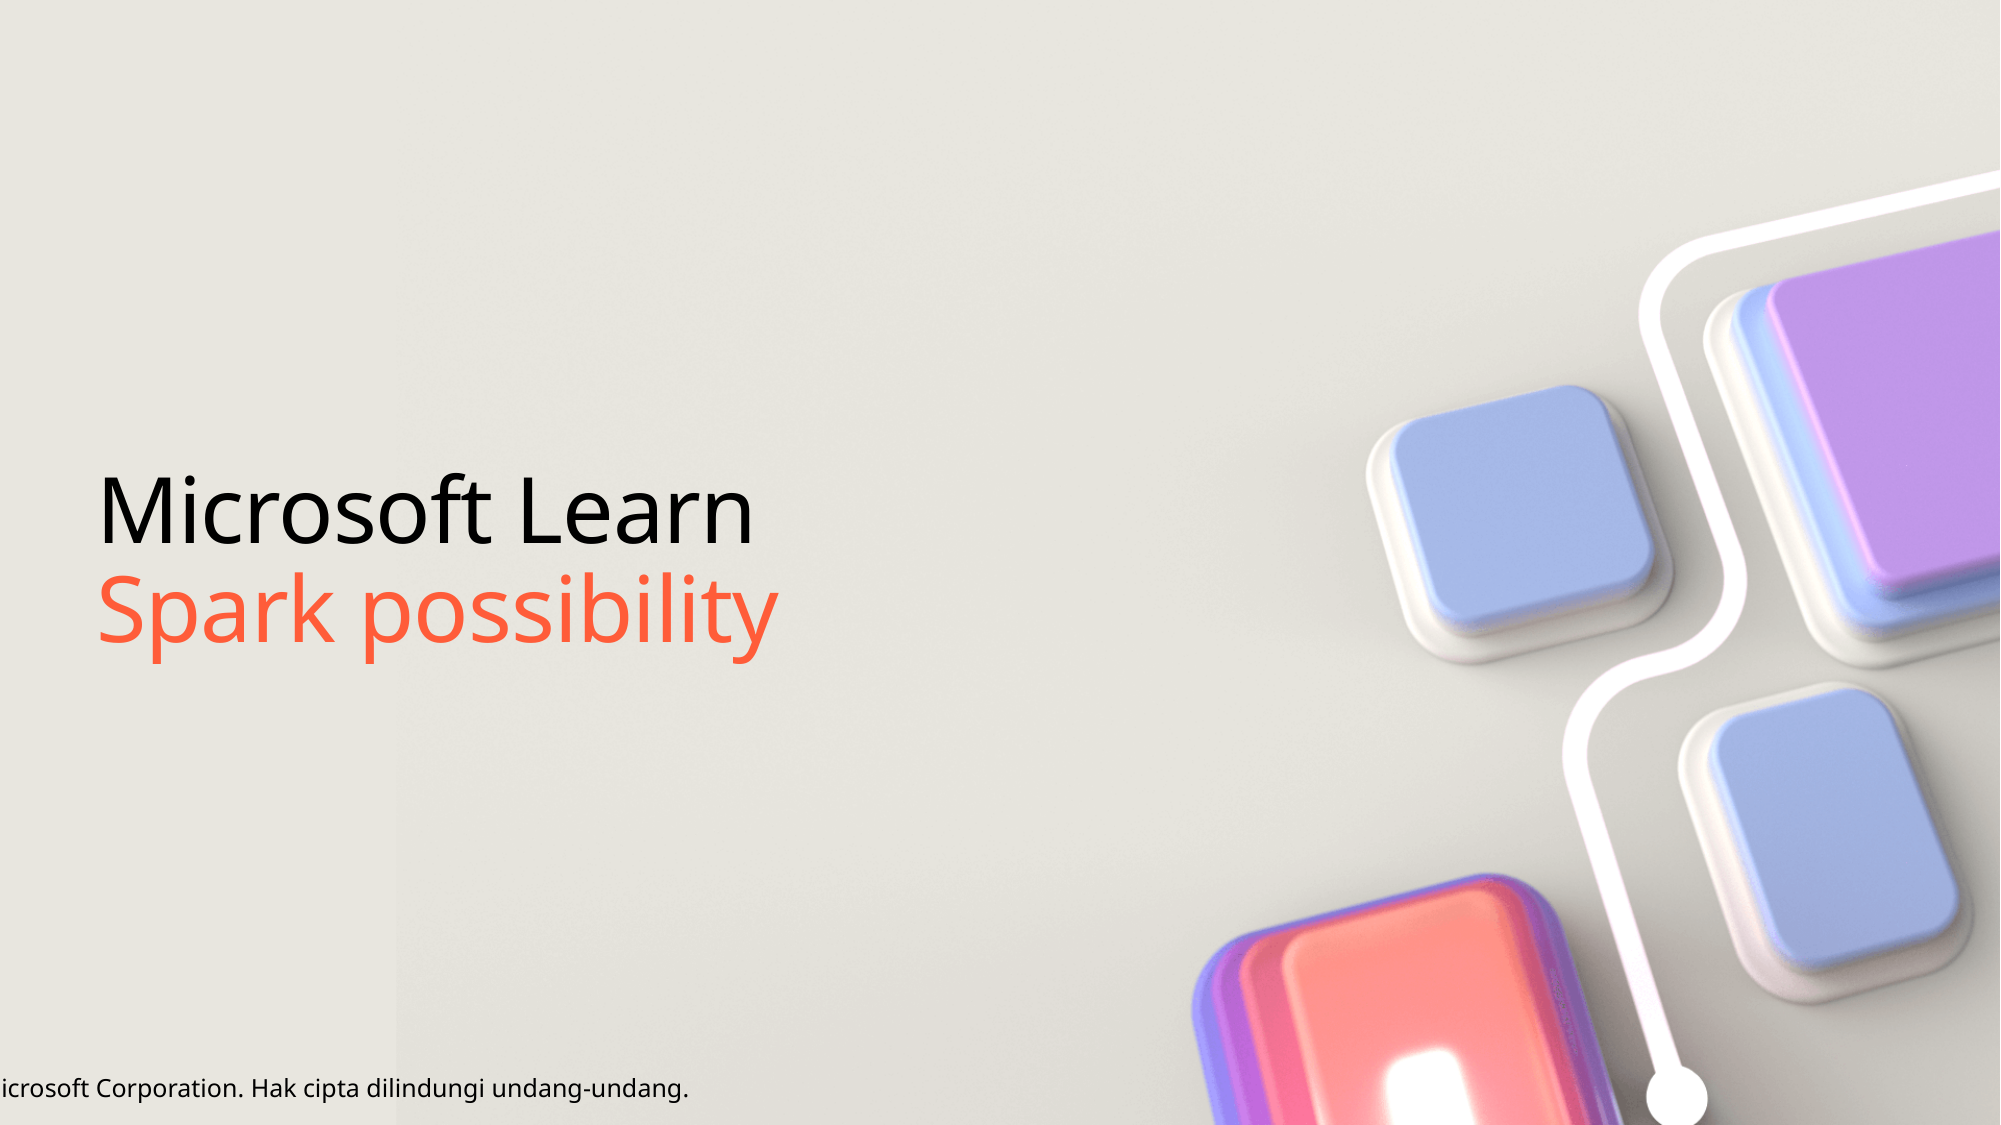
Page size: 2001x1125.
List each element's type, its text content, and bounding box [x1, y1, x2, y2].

text_box © 2025 Microsoft Corporation. Hak cipta dilindungi undang-undang. [0, 1072, 691, 1103]
picture [396, 0, 2000, 1125]
title Microsoft Learn Spark possibility [96, 464, 782, 663]
